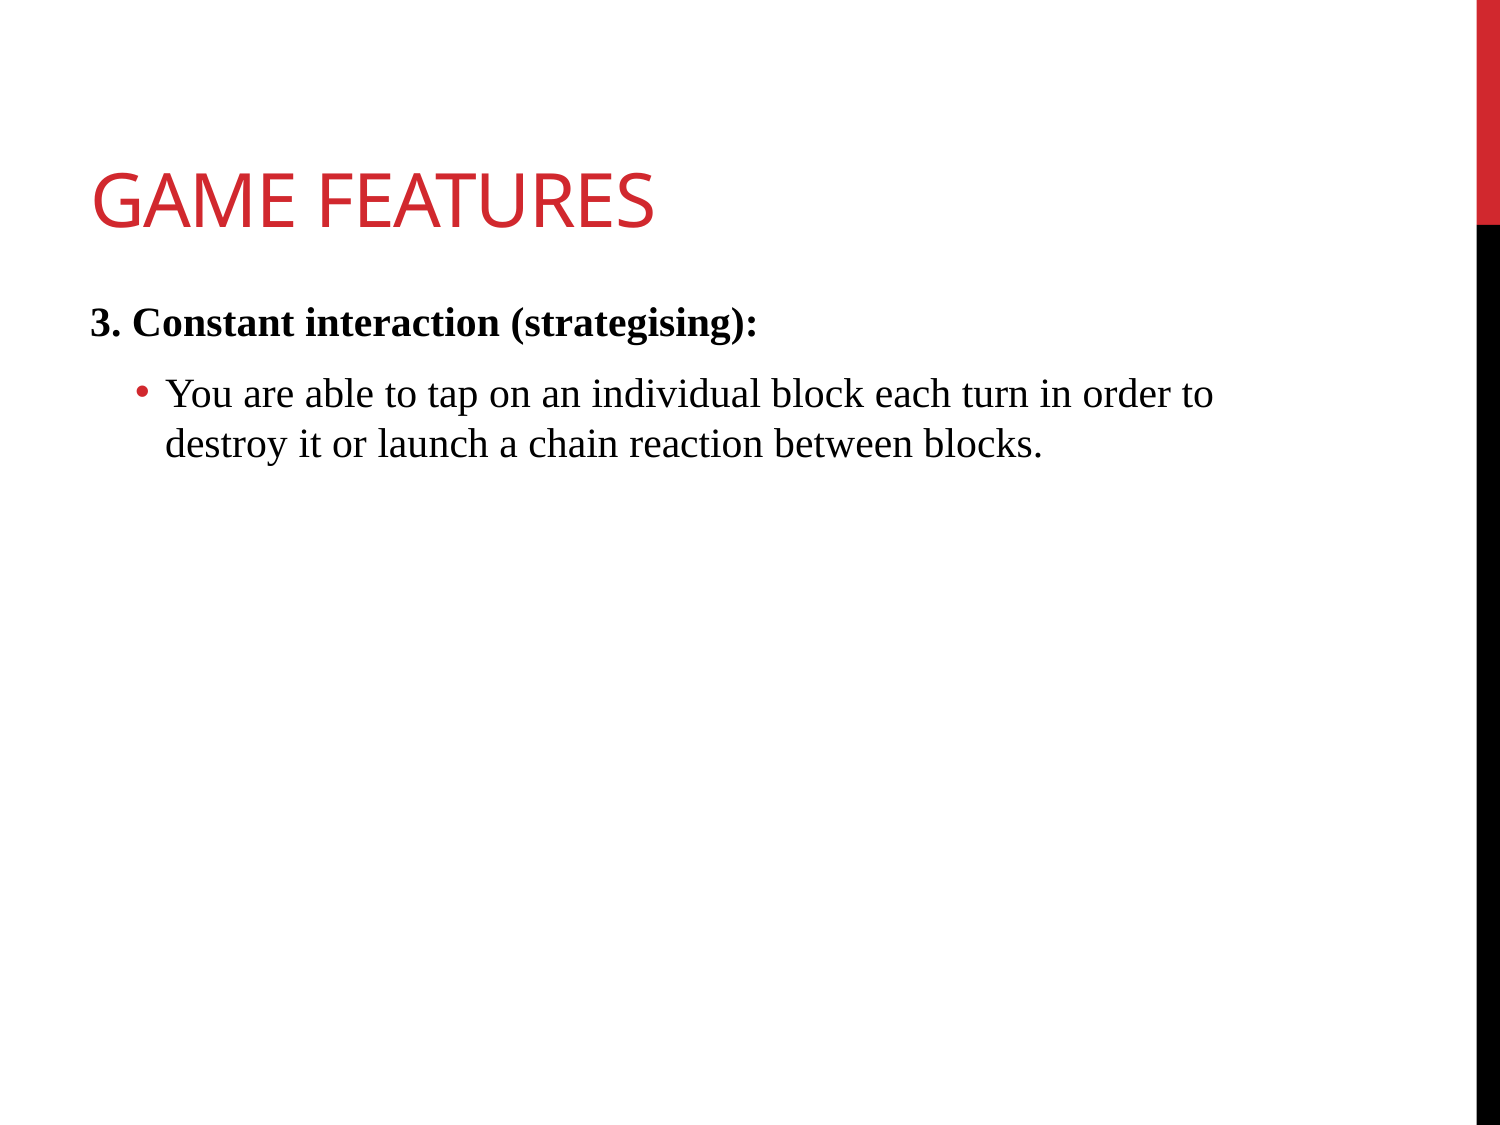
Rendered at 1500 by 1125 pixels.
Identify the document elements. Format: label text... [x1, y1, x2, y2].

title Game features [75, 25, 1025, 250]
list 3. Constant interaction (strategising): You are able to tap on an individual block each turn in order to destroy it or launch a chain reaction between blocks. [75, 287, 1325, 1005]
